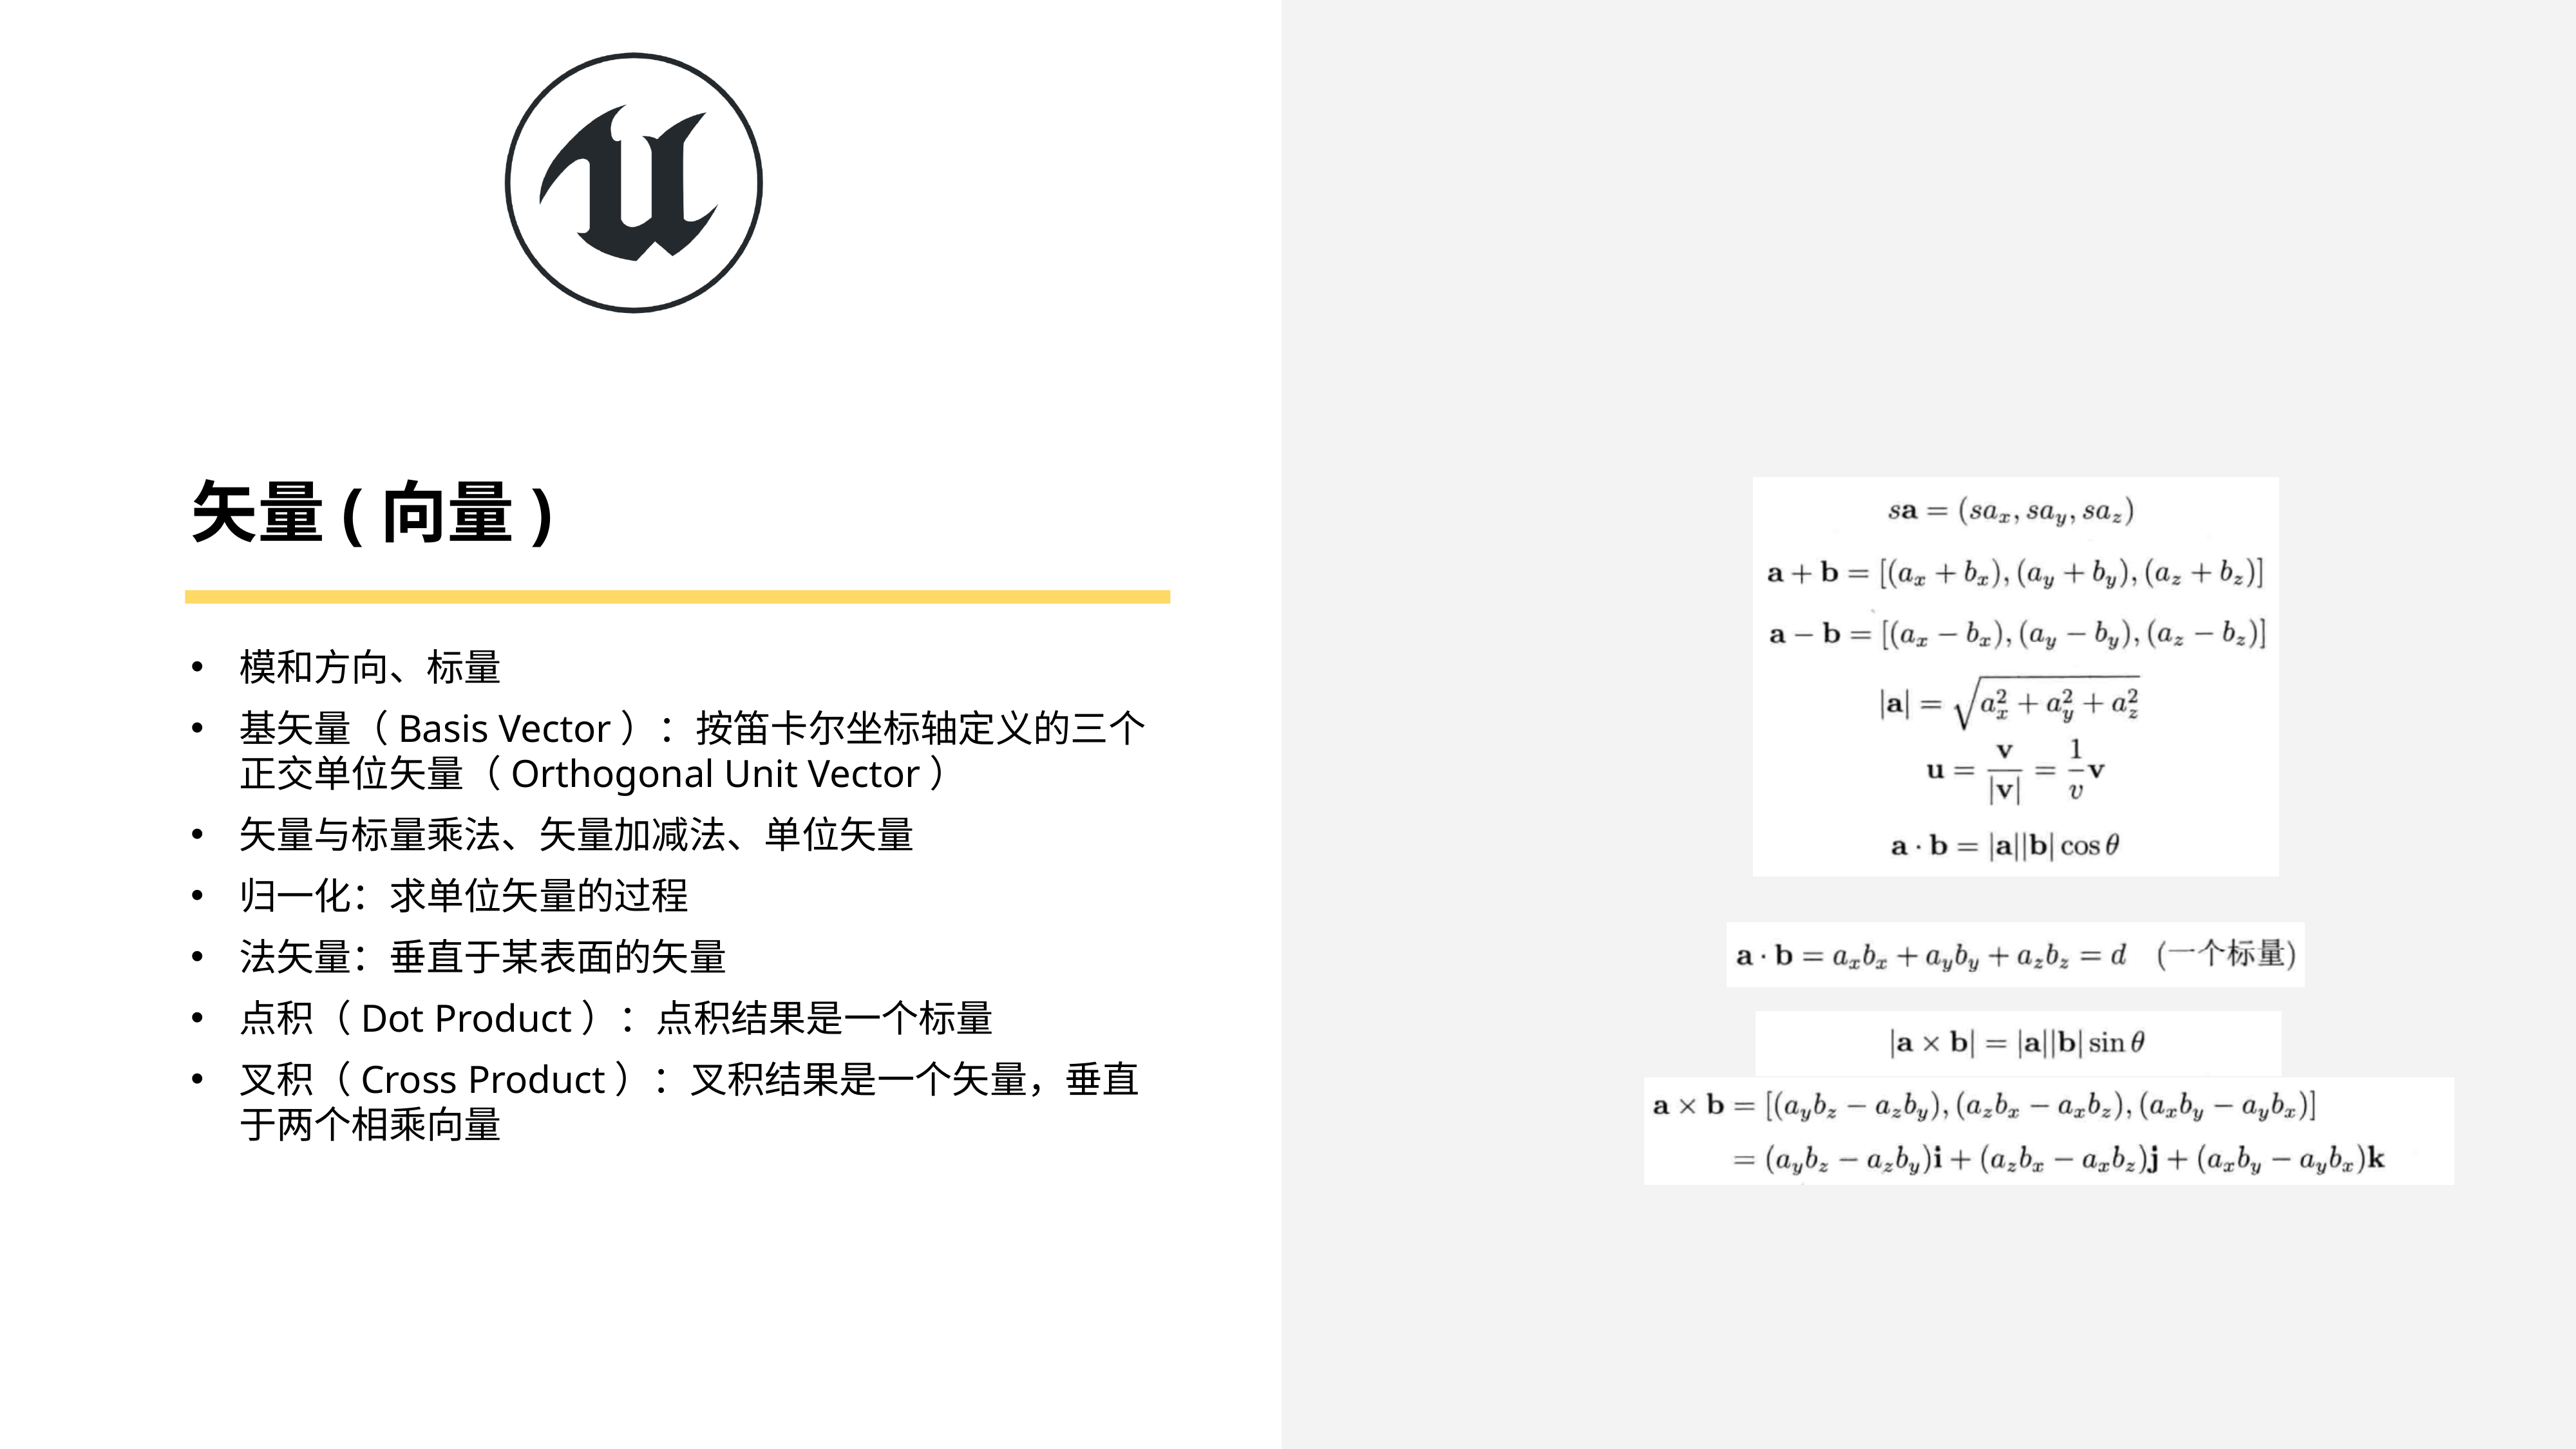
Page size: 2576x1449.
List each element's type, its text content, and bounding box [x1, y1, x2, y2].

text_box 模和方向、标量 基矢量（Basis Vector）：按笛卡尔坐标轴定义的三个正交单位矢量（Orthogonal Unit Vector） 矢量与标量乘法、矢量加减法、单位矢量 归一化：求单位矢量的过程 法矢量：垂直于某表面的矢量 点积（Dot Product）：点积结果是一个标量 叉积（Cross Product）：叉积结果是一个矢量，垂直于两个相乘向量 [185, 638, 1171, 1151]
text_box [1281, 0, 2576, 1449]
picture [1753, 477, 2279, 877]
picture [1756, 1011, 2282, 1076]
picture [1727, 922, 2306, 987]
text_box 矢量(向量) [185, 464, 1133, 556]
picture [495, 42, 773, 327]
text_box [185, 590, 1171, 604]
picture [1644, 1077, 2454, 1185]
